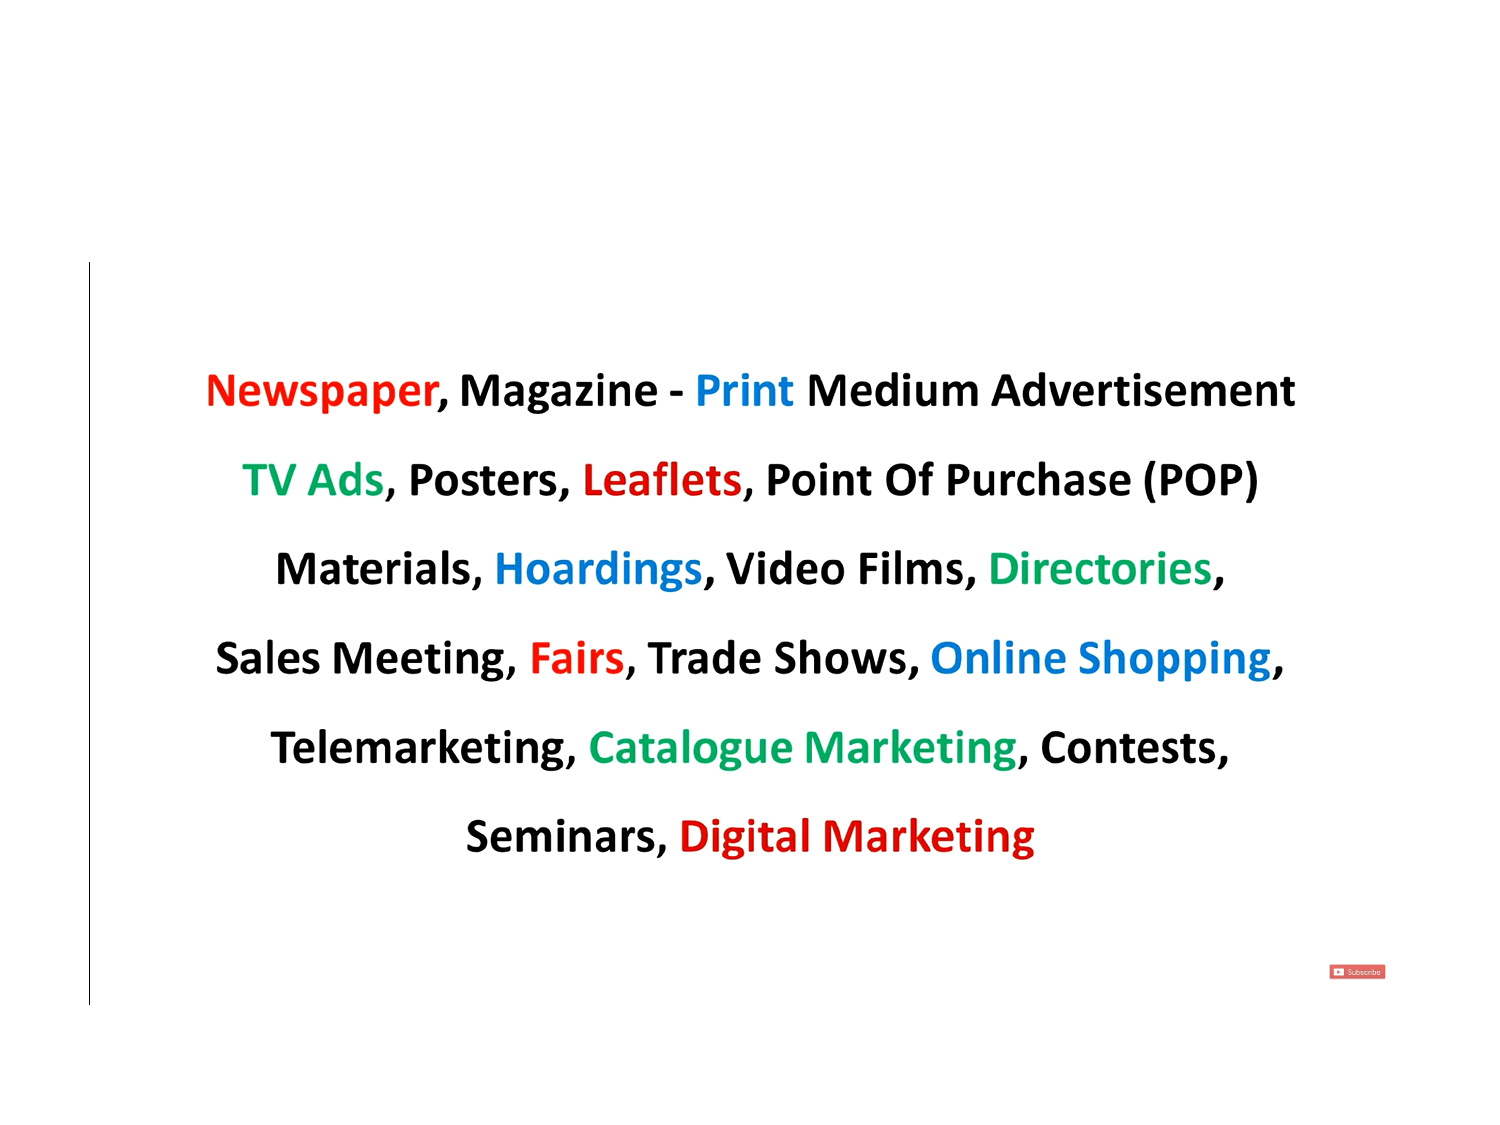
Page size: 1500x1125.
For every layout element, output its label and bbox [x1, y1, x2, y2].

list [89, 262, 1411, 1006]
